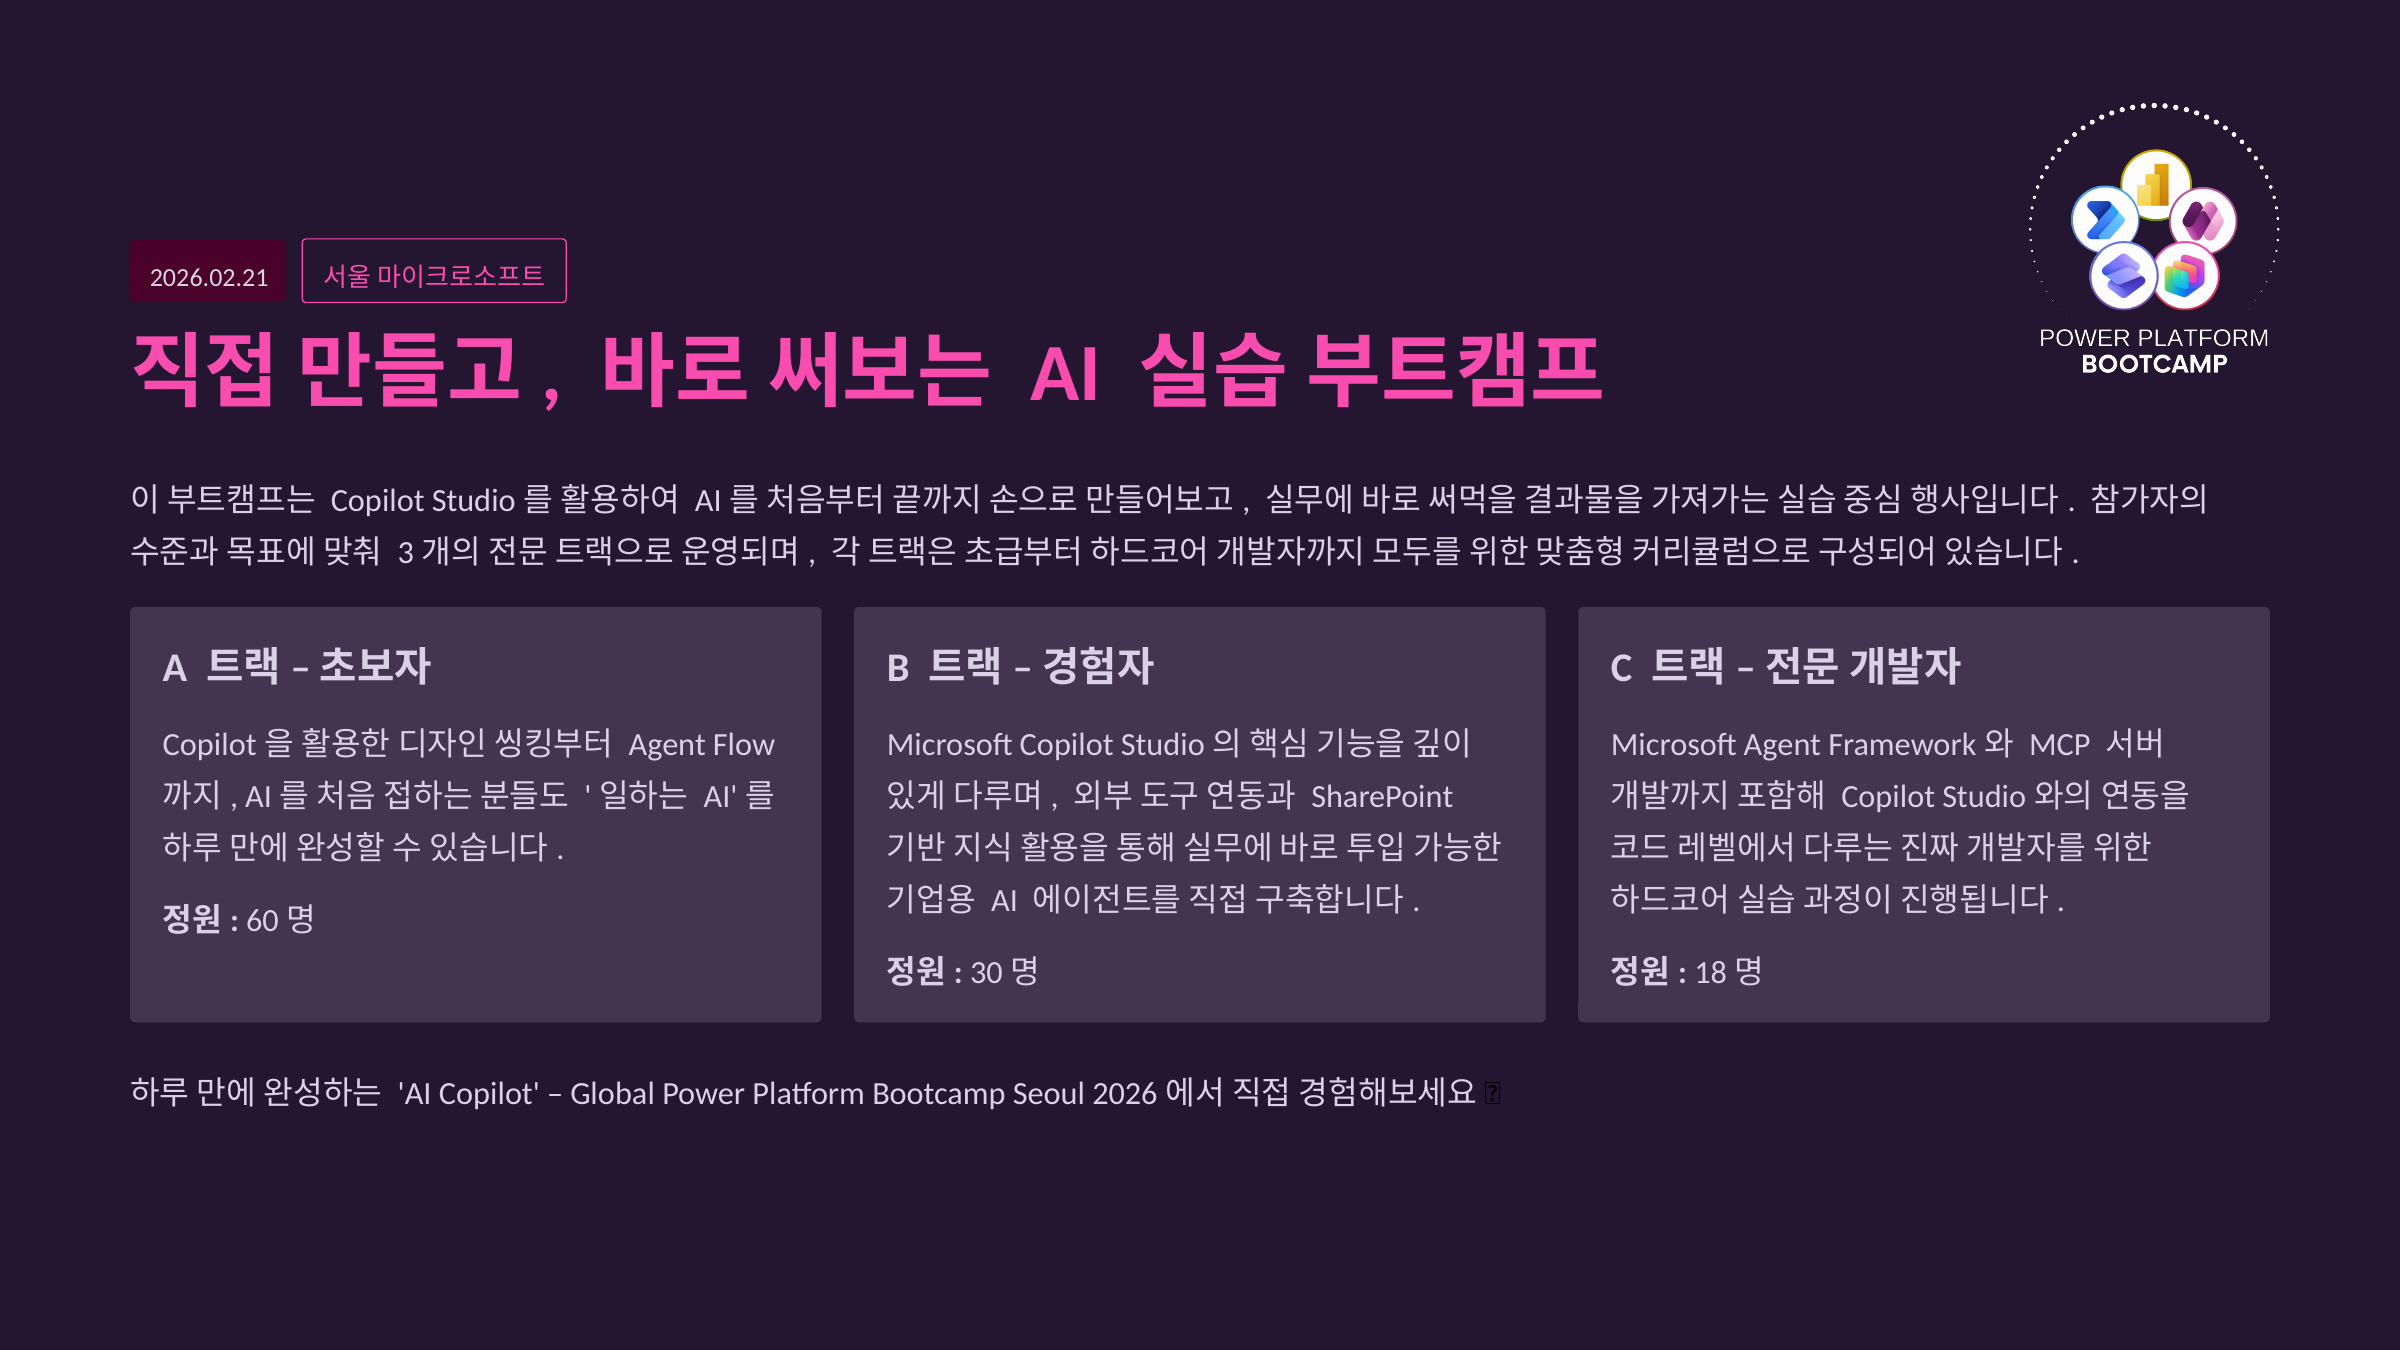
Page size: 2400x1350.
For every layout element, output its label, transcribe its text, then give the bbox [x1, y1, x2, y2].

text_box 정원: 30명 [886, 937, 1514, 990]
text_box [1578, 606, 2270, 1023]
text_box 서울 마이크로소프트 [323, 249, 546, 292]
text_box A 트랙 – 초보자 [162, 639, 570, 691]
text_box 이 부트캠프는 Copilot Studio를 활용하여 AI를 처음부터 끝까지 손으로 만들어보고, 실무에 바로 써먹을 결과물을 가져가는 실습 중심 행사입니다. 참가자의 수준과 목표에 맞춰 3개의 전문 트랙으로 운영되며, 각 트랙은 초급부터 하드코어 개발자까지 모두를 위한 맞춤형 커리큘럼으로 구성되어 있습니다. [130, 466, 2270, 571]
text_box [854, 606, 1546, 1023]
text_box 정원: 60명 [162, 885, 790, 938]
text_box [130, 240, 286, 302]
text_box B 트랙 – 경험자 [886, 639, 1294, 691]
text_box 직접 만들고, 바로 써보는 AI 실습 부트캠프 [130, 315, 1695, 418]
text_box 2026.02.21 [149, 249, 267, 292]
text_box 하루 만에 완성하는 'AI Copilot' – Global Power Platform Bootcamp Seoul 2026에서 직접 경험해보세요 🚀 [130, 1058, 2270, 1112]
text_box Microsoft Agent Framework와 MCP 서버 개발까지 포함해 Copilot Studio와의 연동을 코드 레벨에서 다루는 진짜 개발자를 위한 하드코어 실습 과정이 진행됩니다. [1610, 709, 2238, 919]
text_box C 트랙 – 전문 개발자 [1610, 639, 2018, 691]
picture [1929, 31, 2357, 481]
text_box [302, 238, 567, 303]
text_box Microsoft Copilot Studio의 핵심 기능을 깊이 있게 다루며, 외부 도구 연동과 SharePoint 기반 지식 활용을 통해 실무에 바로 투입 가능한 기업용 AI 에이전트를 직접 구축합니다. [886, 709, 1514, 919]
text_box Copilot을 활용한 디자인 씽킹부터 Agent Flow까지, AI를 처음 접하는 분들도 '일하는 AI'를 하루 만에 완성할 수 있습니다. [162, 709, 790, 867]
text_box 정원: 18명 [1610, 937, 2238, 990]
text_box [130, 606, 822, 1023]
